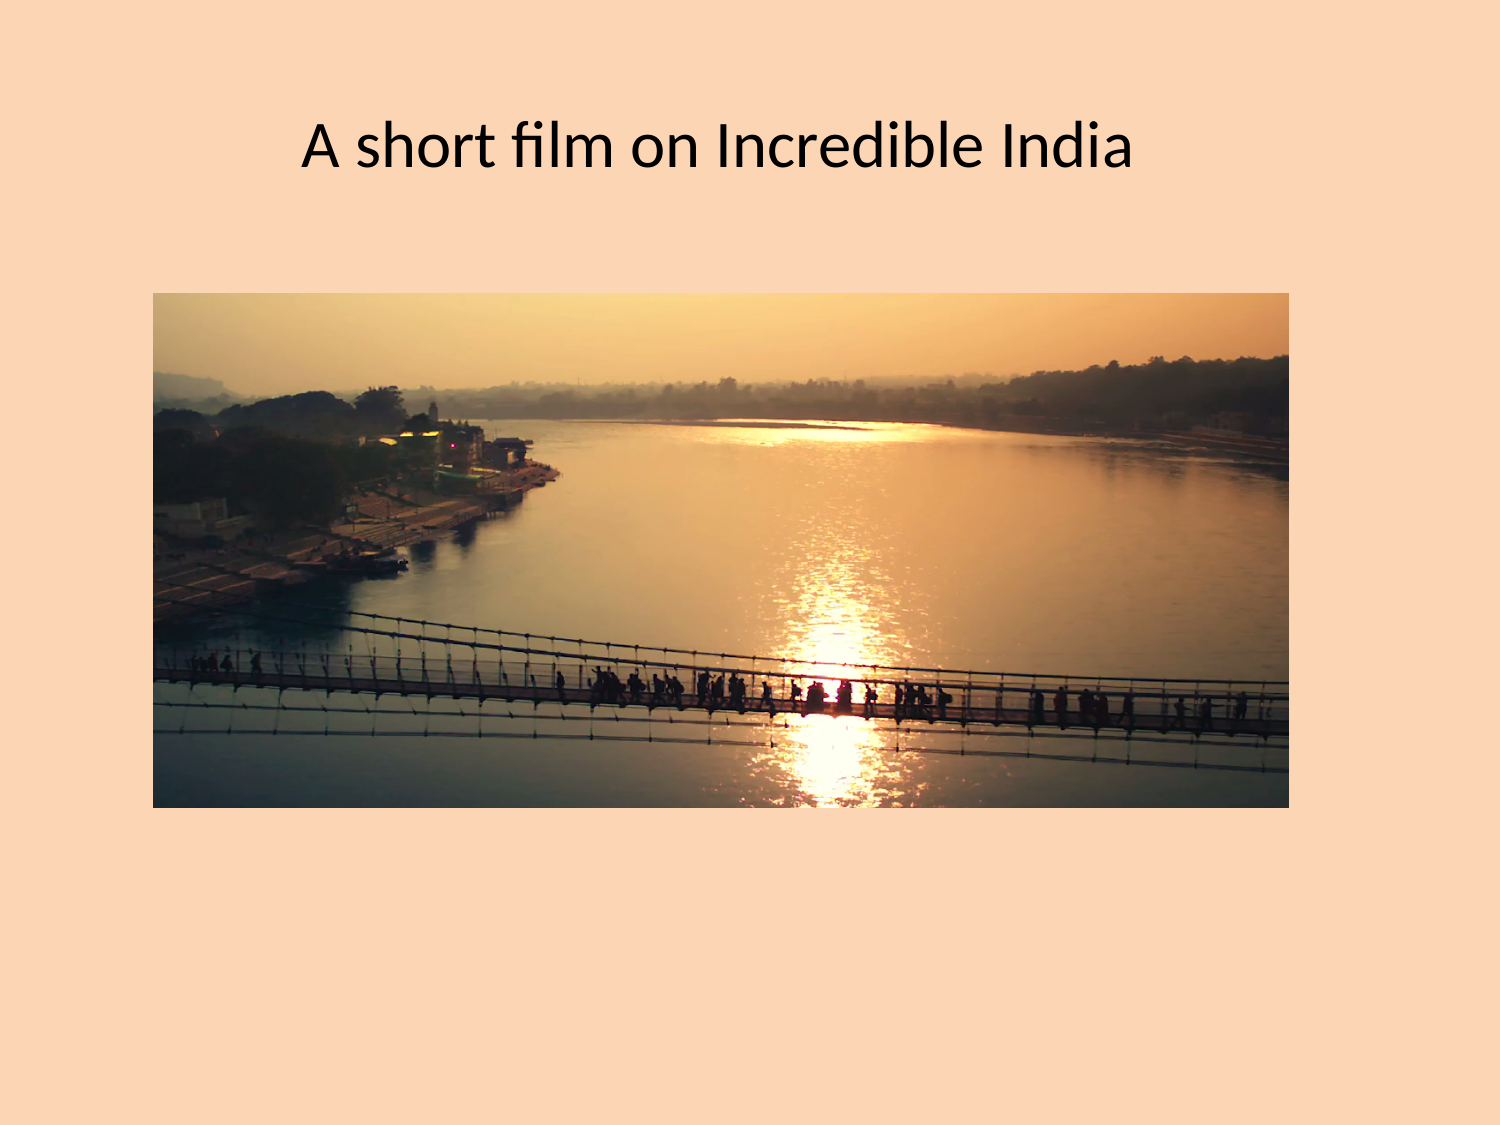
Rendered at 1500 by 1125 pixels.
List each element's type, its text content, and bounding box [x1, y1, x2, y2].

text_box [152, 292, 1290, 809]
text_box A short film on Incredible India [286, 93, 1150, 234]
